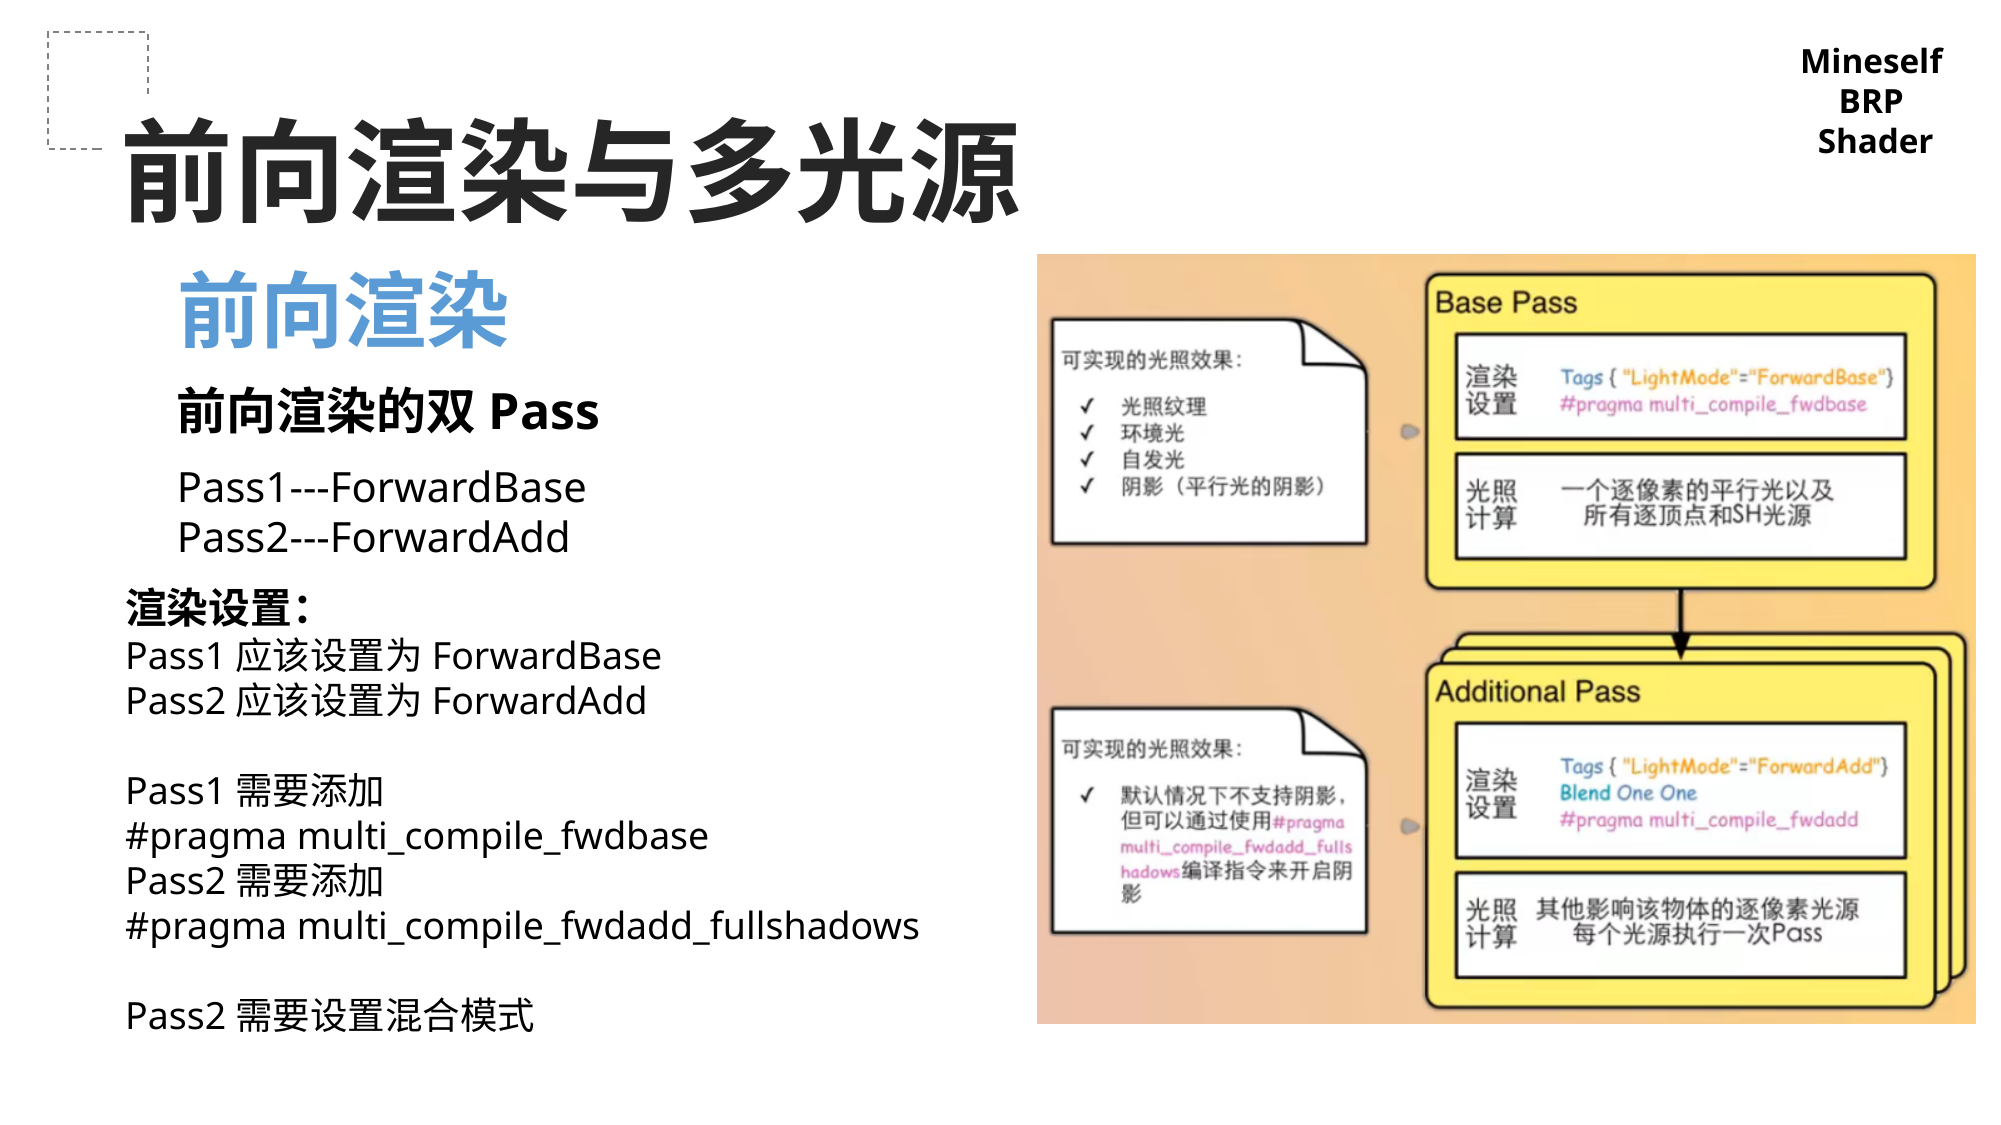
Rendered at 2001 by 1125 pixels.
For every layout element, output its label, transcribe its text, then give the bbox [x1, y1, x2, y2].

text_box 渲染设置： Pass1应该设置为ForwardBase Pass2应该设置为ForwardAdd Pass1需要添加 #pragma multi_compile_fwdbase Pass2需要添加 #pragma multi_compile_fwdadd_fullshadows Pass2需要设置混合模式 [125, 581, 973, 1037]
text_box Mineself BRP Shader [1788, 40, 1964, 160]
text_box 前向渲染的双Pass [176, 379, 1009, 440]
text_box 前向渲染 [176, 258, 764, 359]
picture [1037, 254, 1976, 1024]
text_box Pass1---ForwardBase Pass2---ForwardAdd [176, 460, 632, 561]
text_box 前向渲染与多光源 [120, 101, 1113, 237]
text_box [47, 31, 149, 150]
text_box [103, 96, 196, 173]
